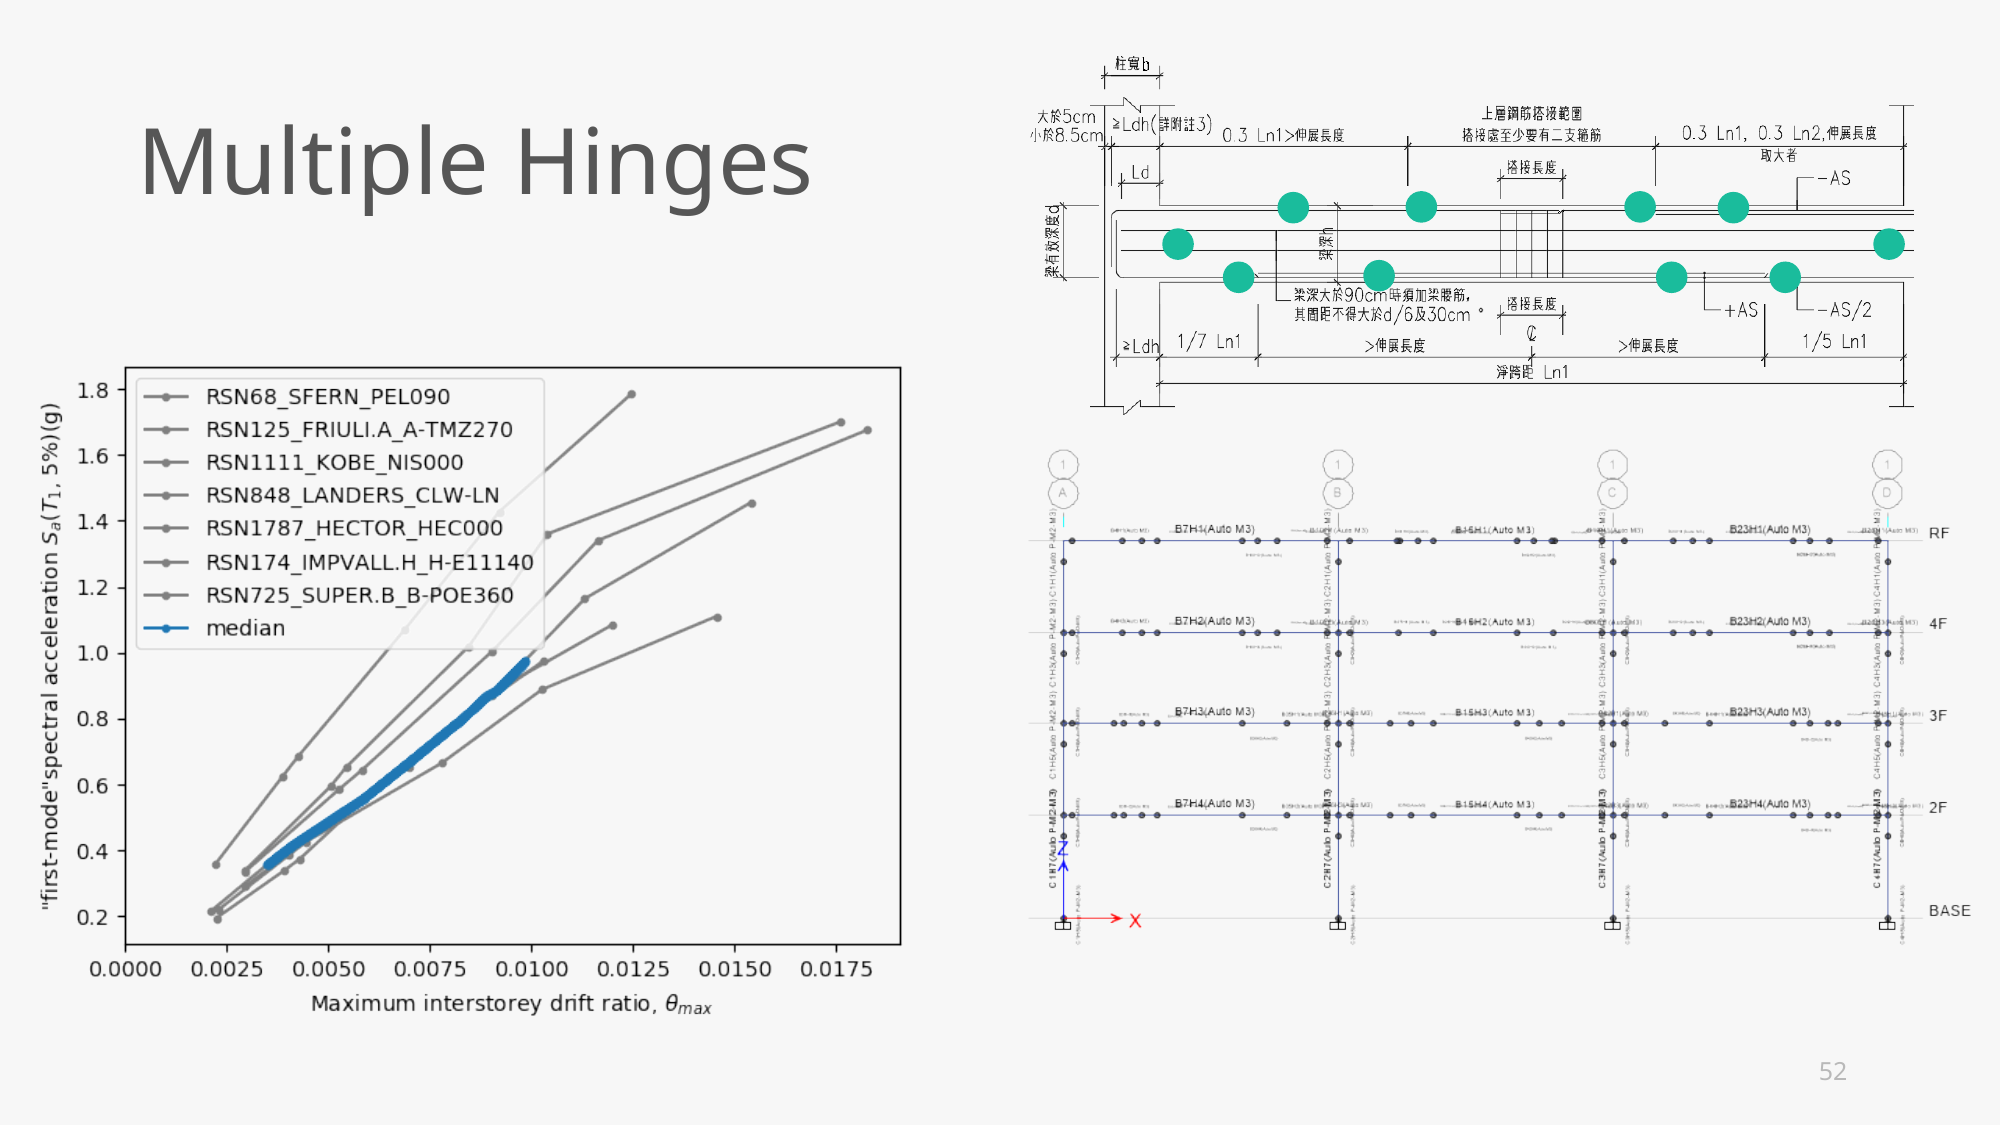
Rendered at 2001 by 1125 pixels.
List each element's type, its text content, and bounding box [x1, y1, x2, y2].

slide_number 52 [1412, 1042, 1863, 1103]
list Multiple Hinges [137, 108, 873, 224]
picture [0, 45, 1999, 1027]
